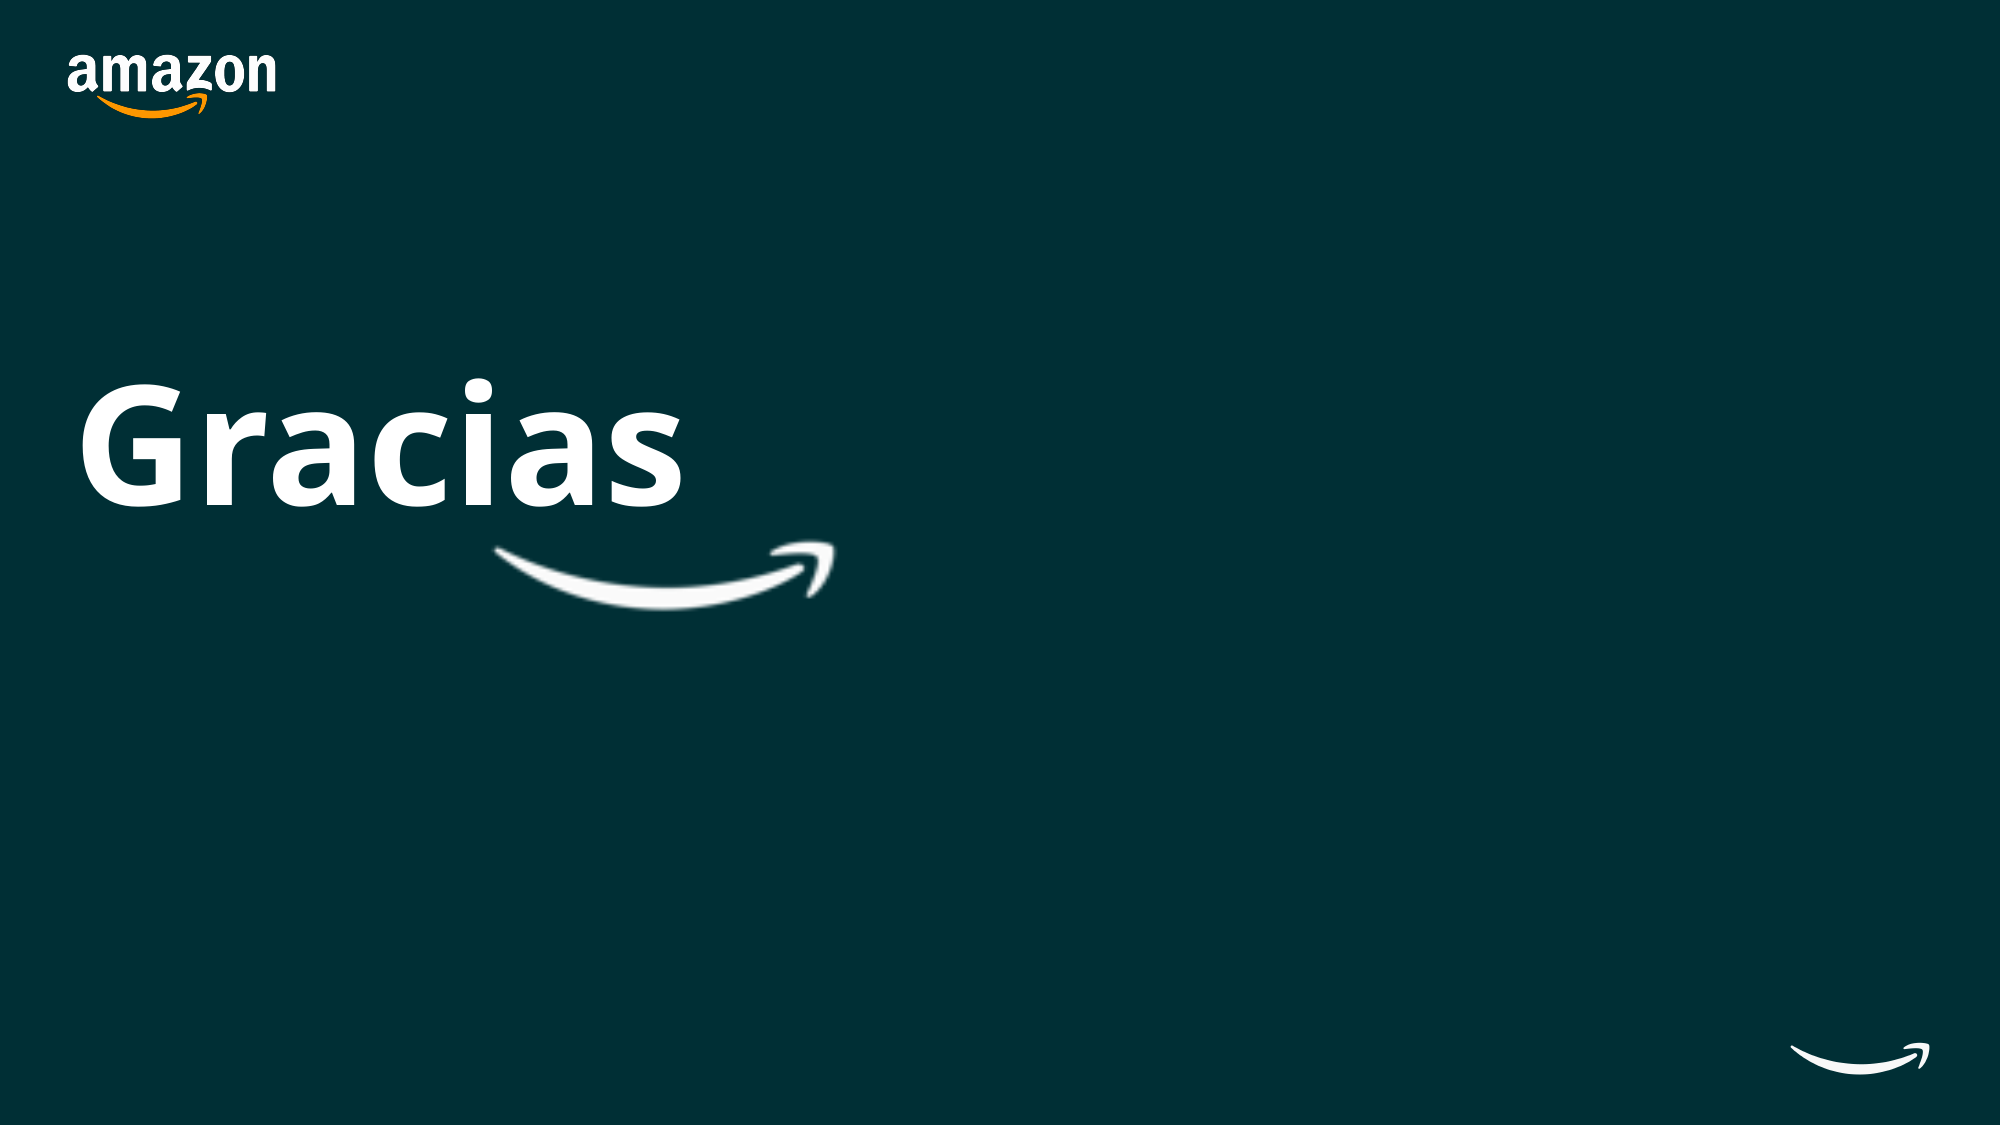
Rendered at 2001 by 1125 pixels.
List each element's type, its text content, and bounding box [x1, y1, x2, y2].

picture [67, 54, 276, 119]
list Gracias [59, 354, 1705, 441]
picture [316, 512, 882, 638]
picture [1785, 1040, 1935, 1078]
